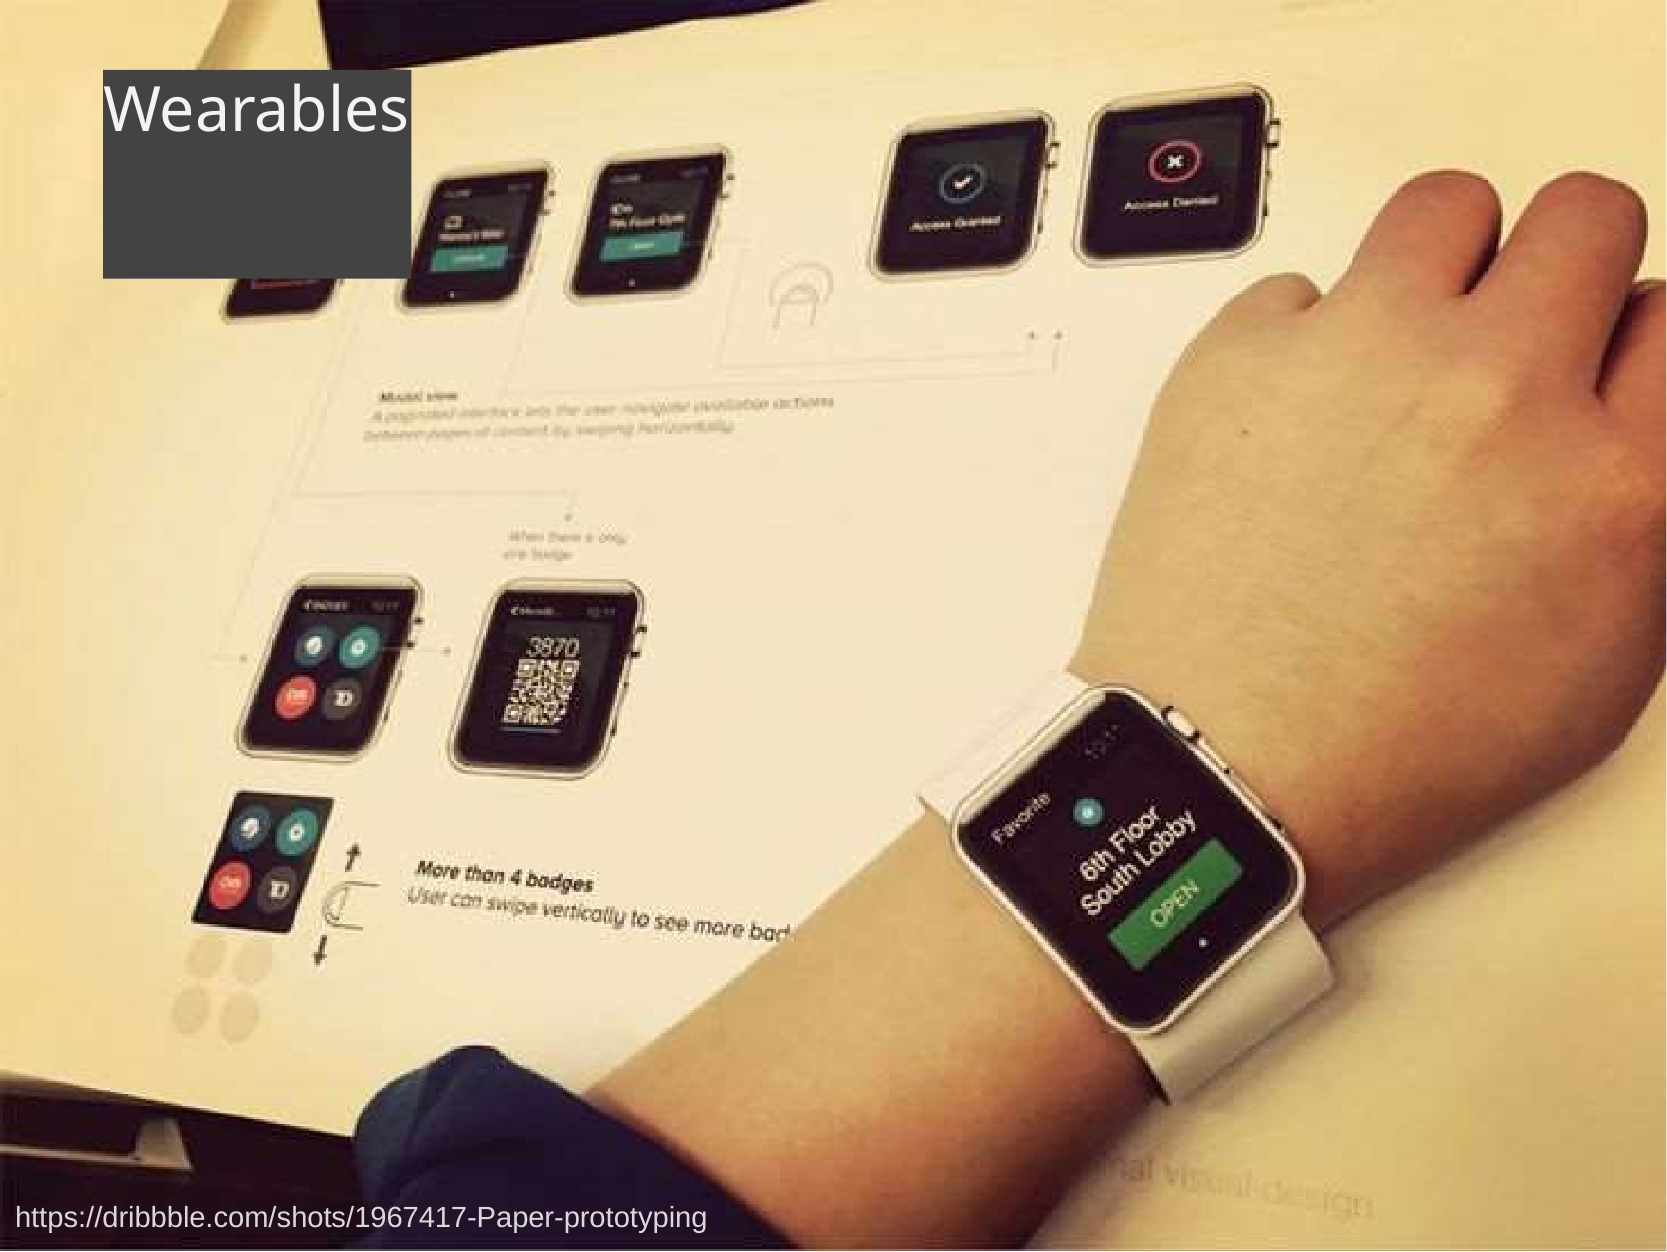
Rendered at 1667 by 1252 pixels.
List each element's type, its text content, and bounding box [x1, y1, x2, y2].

title Wearables [103, 69, 412, 279]
text_box [0, 0, 1667, 1251]
text_box https://dribbble.com/shots/1967417-Paper-prototyping [12, 1195, 711, 1233]
